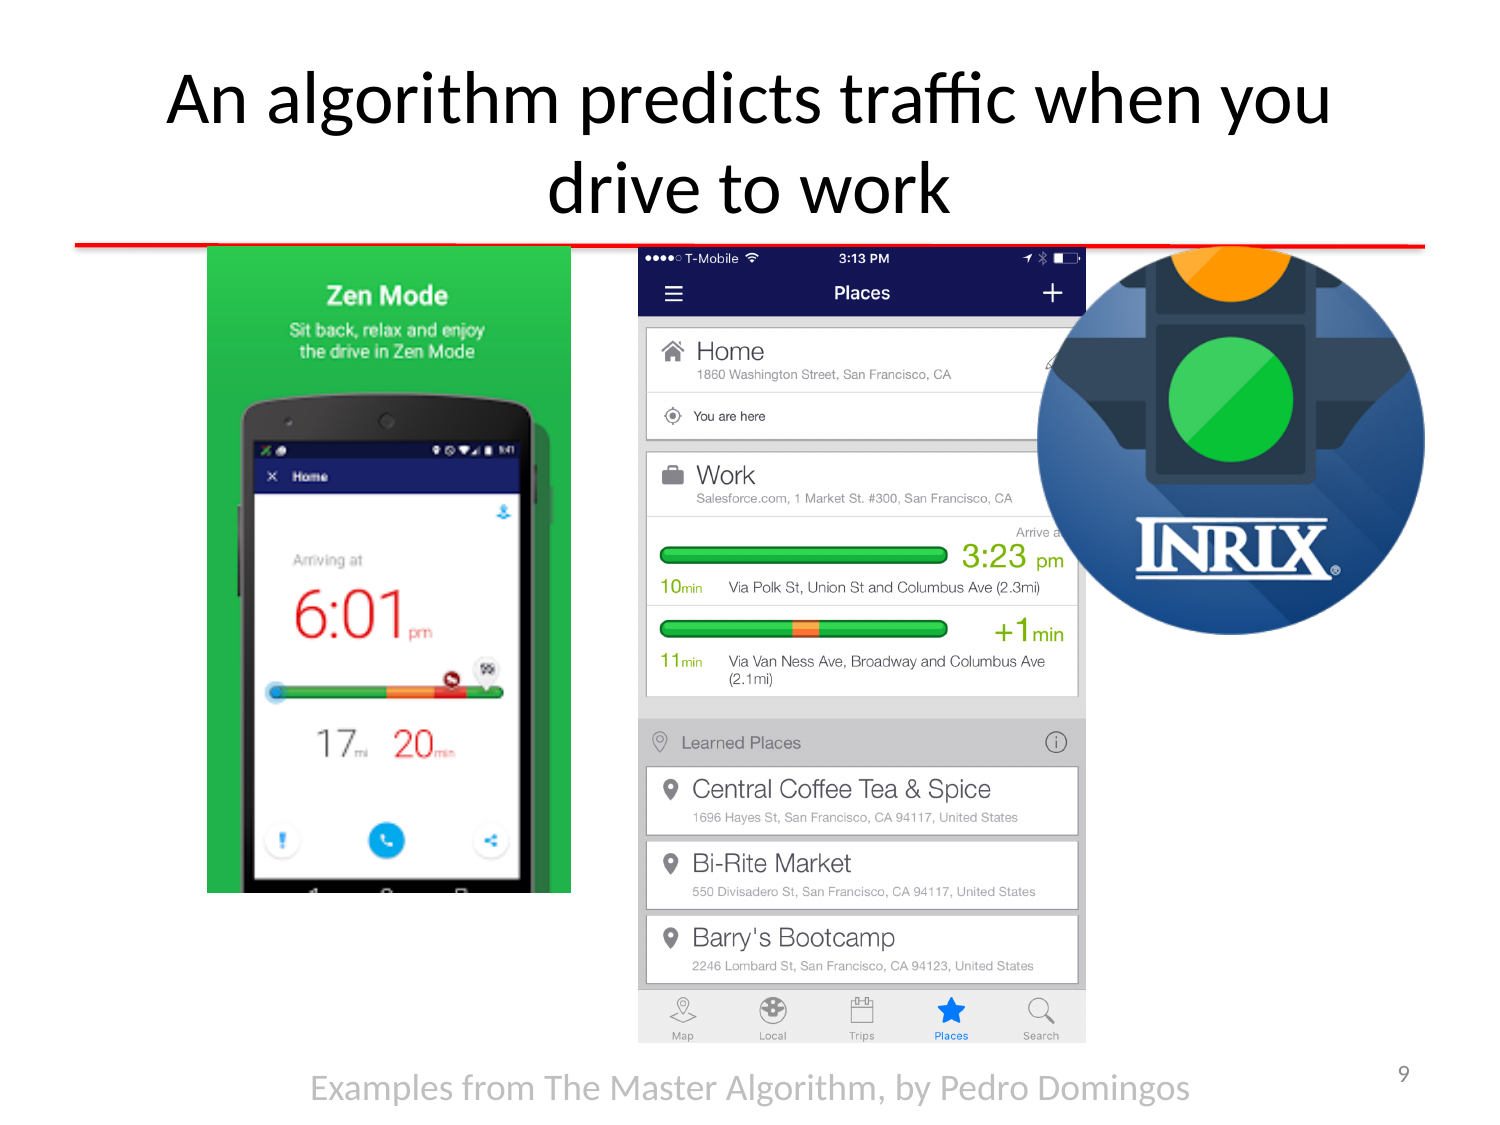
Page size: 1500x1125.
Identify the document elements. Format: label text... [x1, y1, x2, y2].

picture [207, 246, 571, 893]
text_box Examples from The Master Algorithm, by Pedro Domingos [295, 1055, 1207, 1116]
title An algorithm predicts traffic when you drive to work [75, 45, 1425, 233]
picture [638, 246, 1426, 1043]
slide_number 9 [1074, 1042, 1425, 1103]
